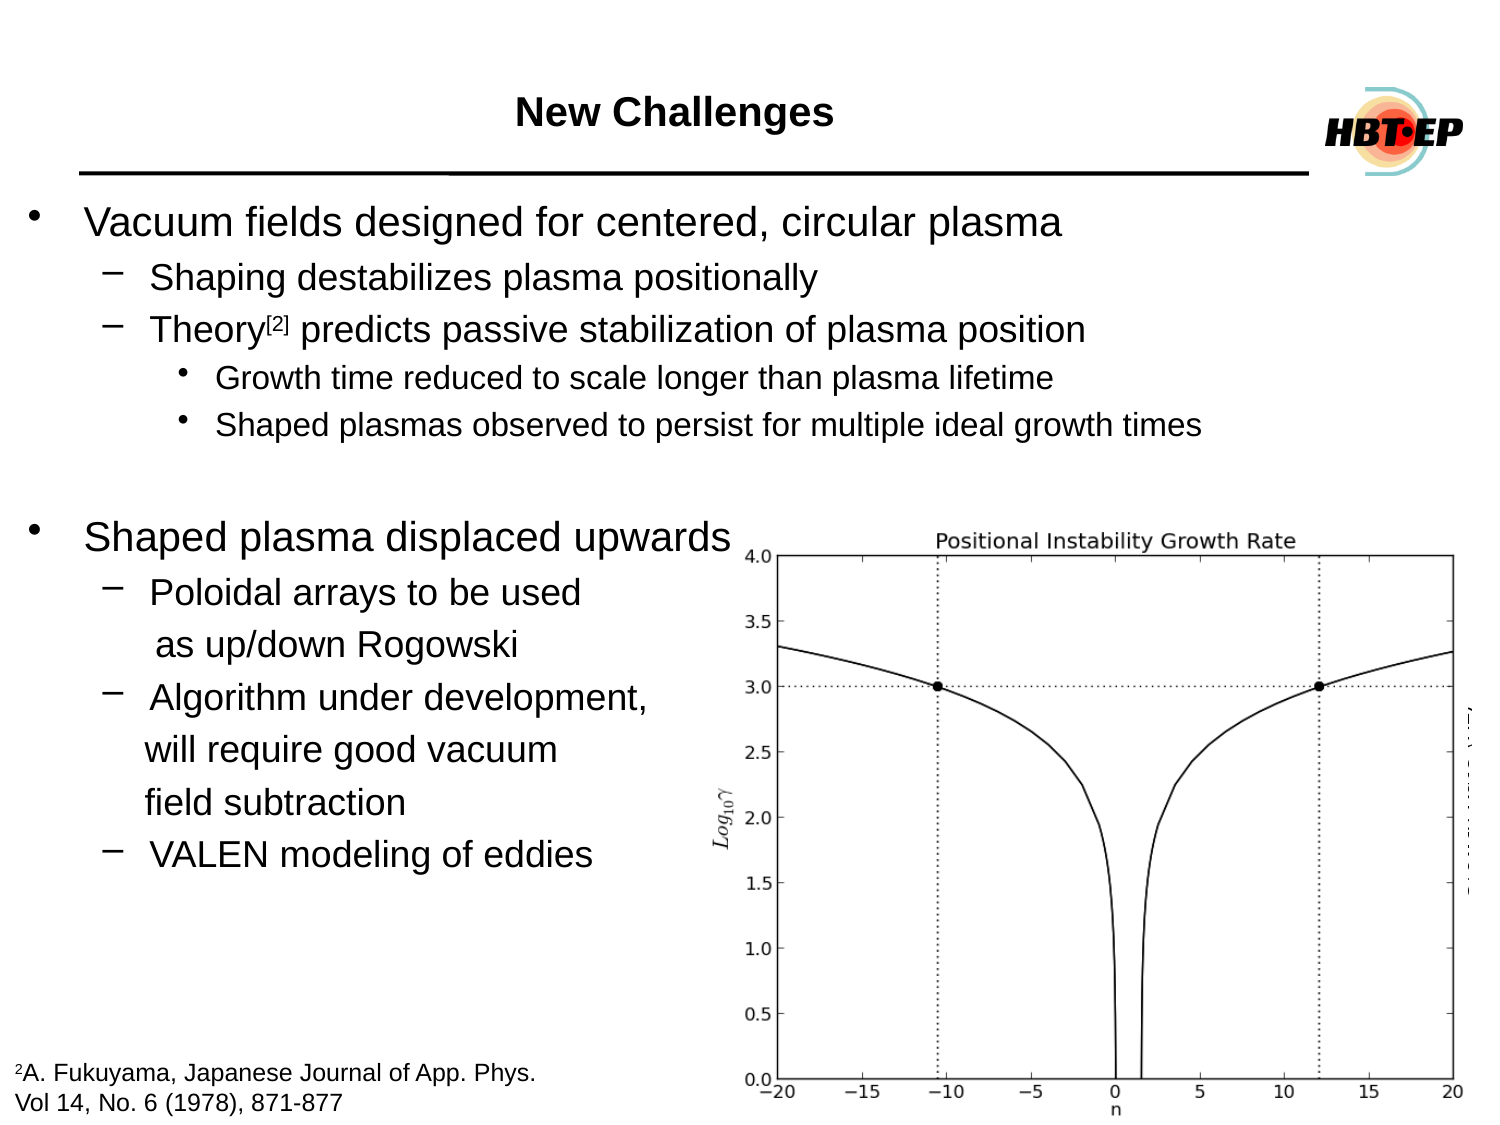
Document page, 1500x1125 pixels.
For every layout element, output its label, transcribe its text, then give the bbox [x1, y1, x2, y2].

picture [1325, 87, 1463, 176]
list Vacuum fields designed for centered, circular plasma Shaping destabilizes plasma positionally Theory[2] predicts passive stabilization of plasma position Growth time reduced to scale longer than plasma lifetime Shaped plasmas observed to persist for multiple ideal growth times Shaped plasma displaced upwards Poloidal arrays to be used as up/down Rogowski Algorithm under development, will require good vacuum field subtraction VALEN modeling of eddies [12, 187, 1388, 930]
picture [699, 517, 1492, 1125]
text_box 2A. Fukuyama, Japanese Journal of App. Phys. Vol 14, No. 6 (1978), 871-877 [0, 1049, 563, 1124]
title New Challenges [37, 53, 1313, 166]
